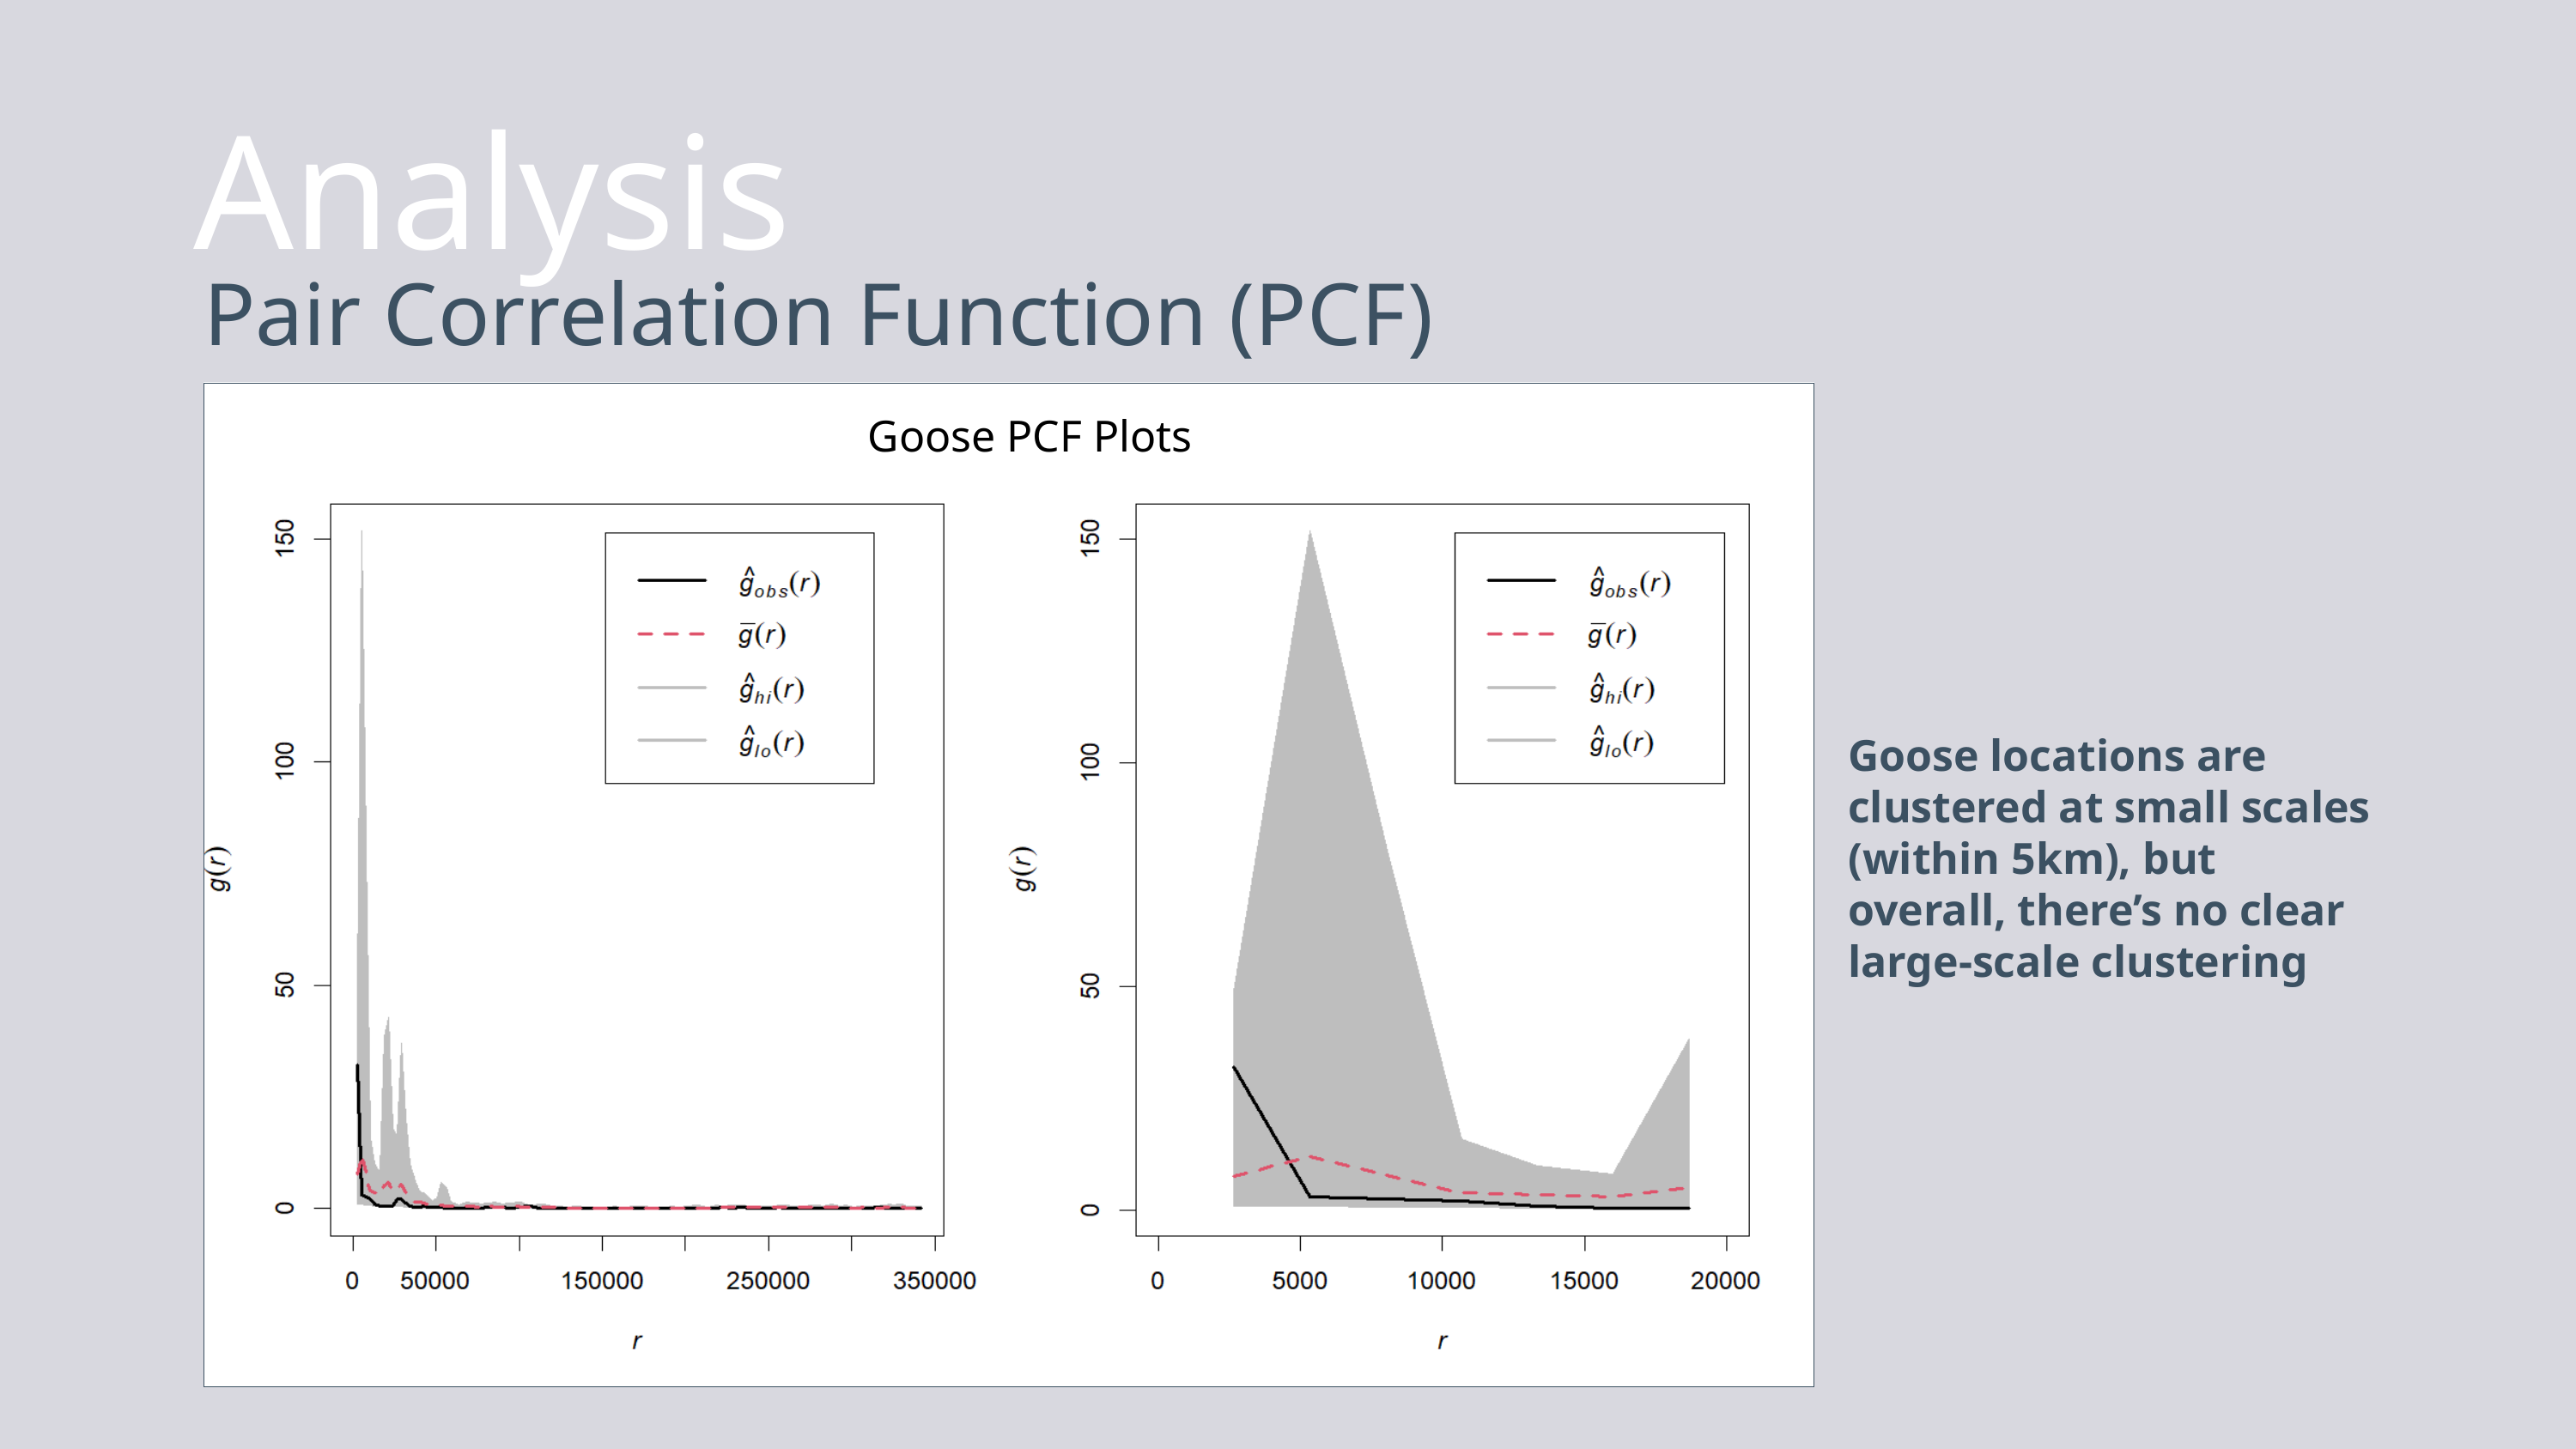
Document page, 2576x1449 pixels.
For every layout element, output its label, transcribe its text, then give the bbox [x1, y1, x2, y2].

picture [204, 382, 1814, 1388]
text_box Pair Correlation Function (PCF) [204, 179, 1664, 363]
text_box Analysis [193, 0, 1687, 282]
text_box Goose locations are clustered at small scales (within 5km), but overall, there’s no clear large-scale clustering [1835, 722, 2394, 993]
